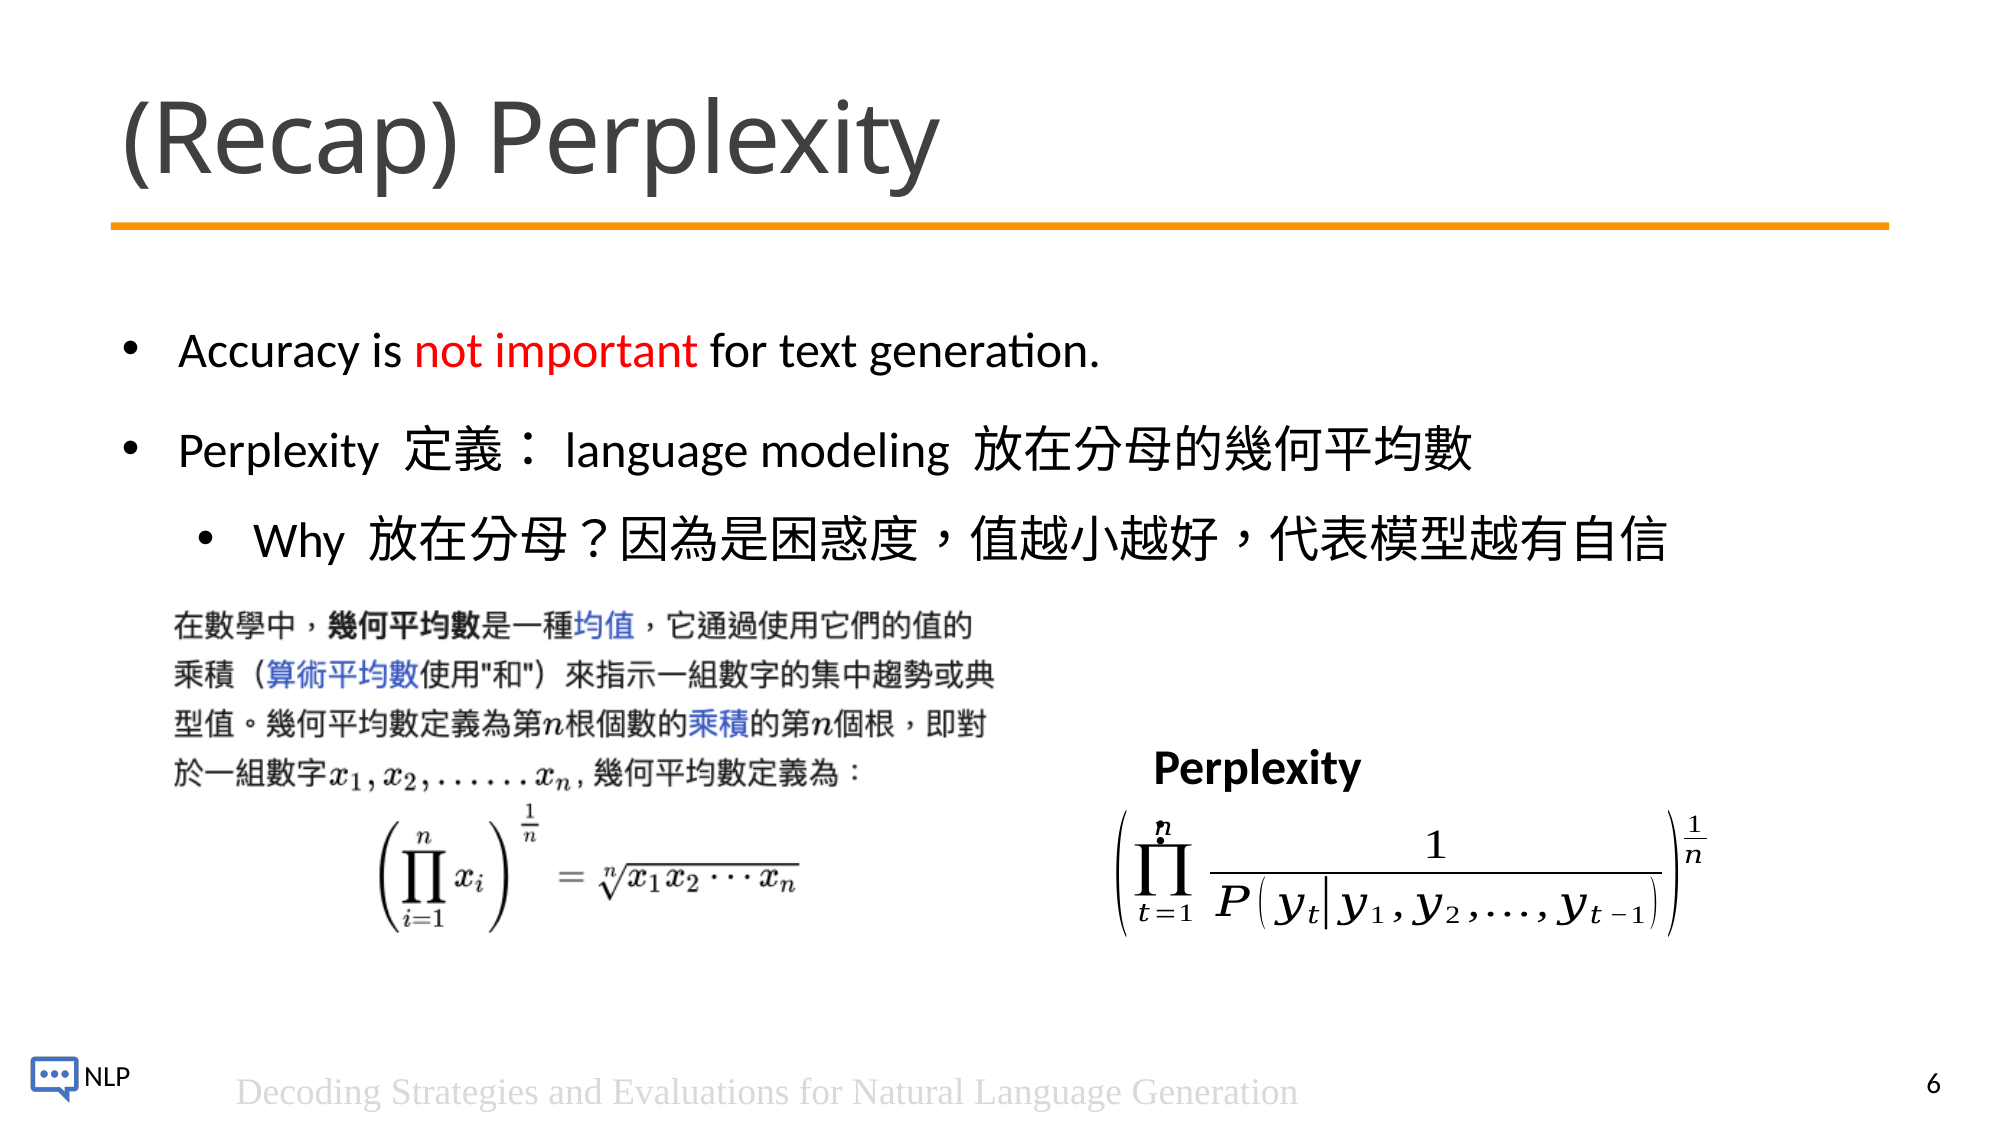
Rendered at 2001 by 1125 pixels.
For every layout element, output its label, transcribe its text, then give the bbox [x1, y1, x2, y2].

text_box Perplexity 定義：language modeling 放在分母的幾何平均數 Why 放在分母？因為是困惑度，值越小越好，代表模型越有自信 [107, 380, 1773, 576]
picture [23, 1047, 86, 1110]
text_box Decoding Strategies and Evaluations for Natural Language Generation [220, 1059, 1349, 1120]
text_box Accuracy is not important for text generation. [107, 279, 1773, 380]
picture [162, 596, 1001, 941]
text_box Perplexity: [1138, 726, 1383, 862]
title (Recap) Perplexity [107, 58, 1899, 228]
slide_number 6 [1740, 1052, 1957, 1113]
